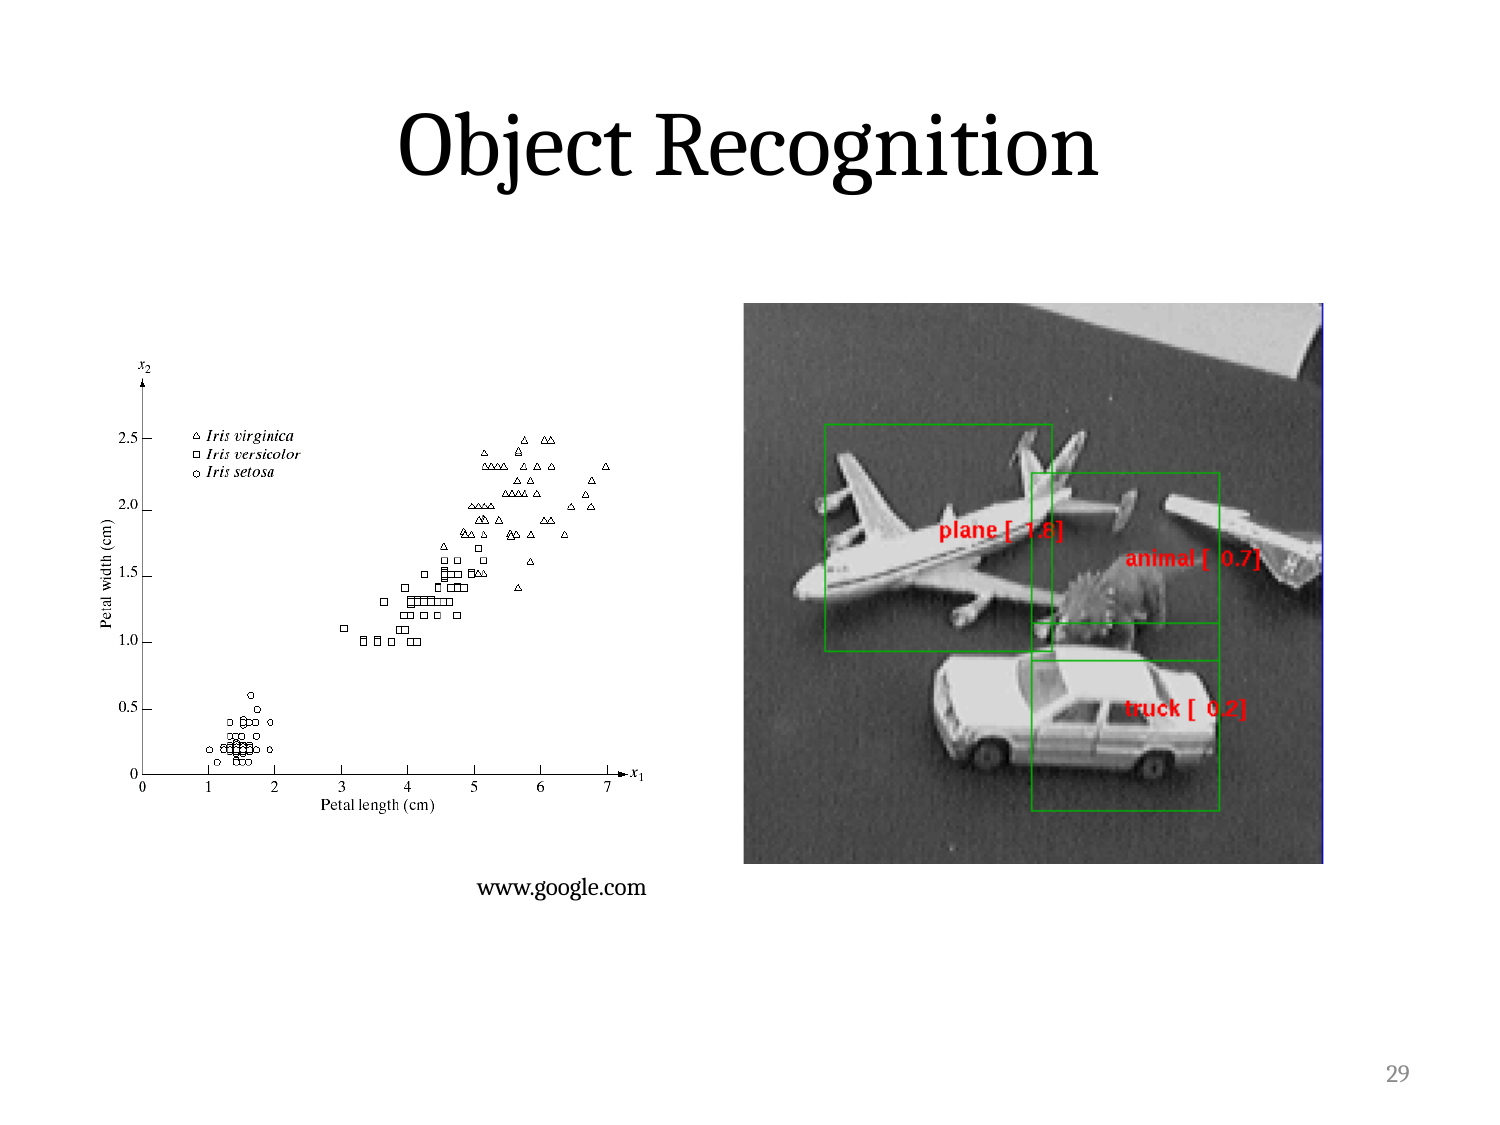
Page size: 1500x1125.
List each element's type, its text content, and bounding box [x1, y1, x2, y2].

picture [87, 349, 654, 818]
text_box www.google.com [462, 863, 688, 908]
title Object Recognition [75, 45, 1425, 233]
slide_number 29 [1074, 1042, 1425, 1103]
picture [743, 303, 1324, 864]
